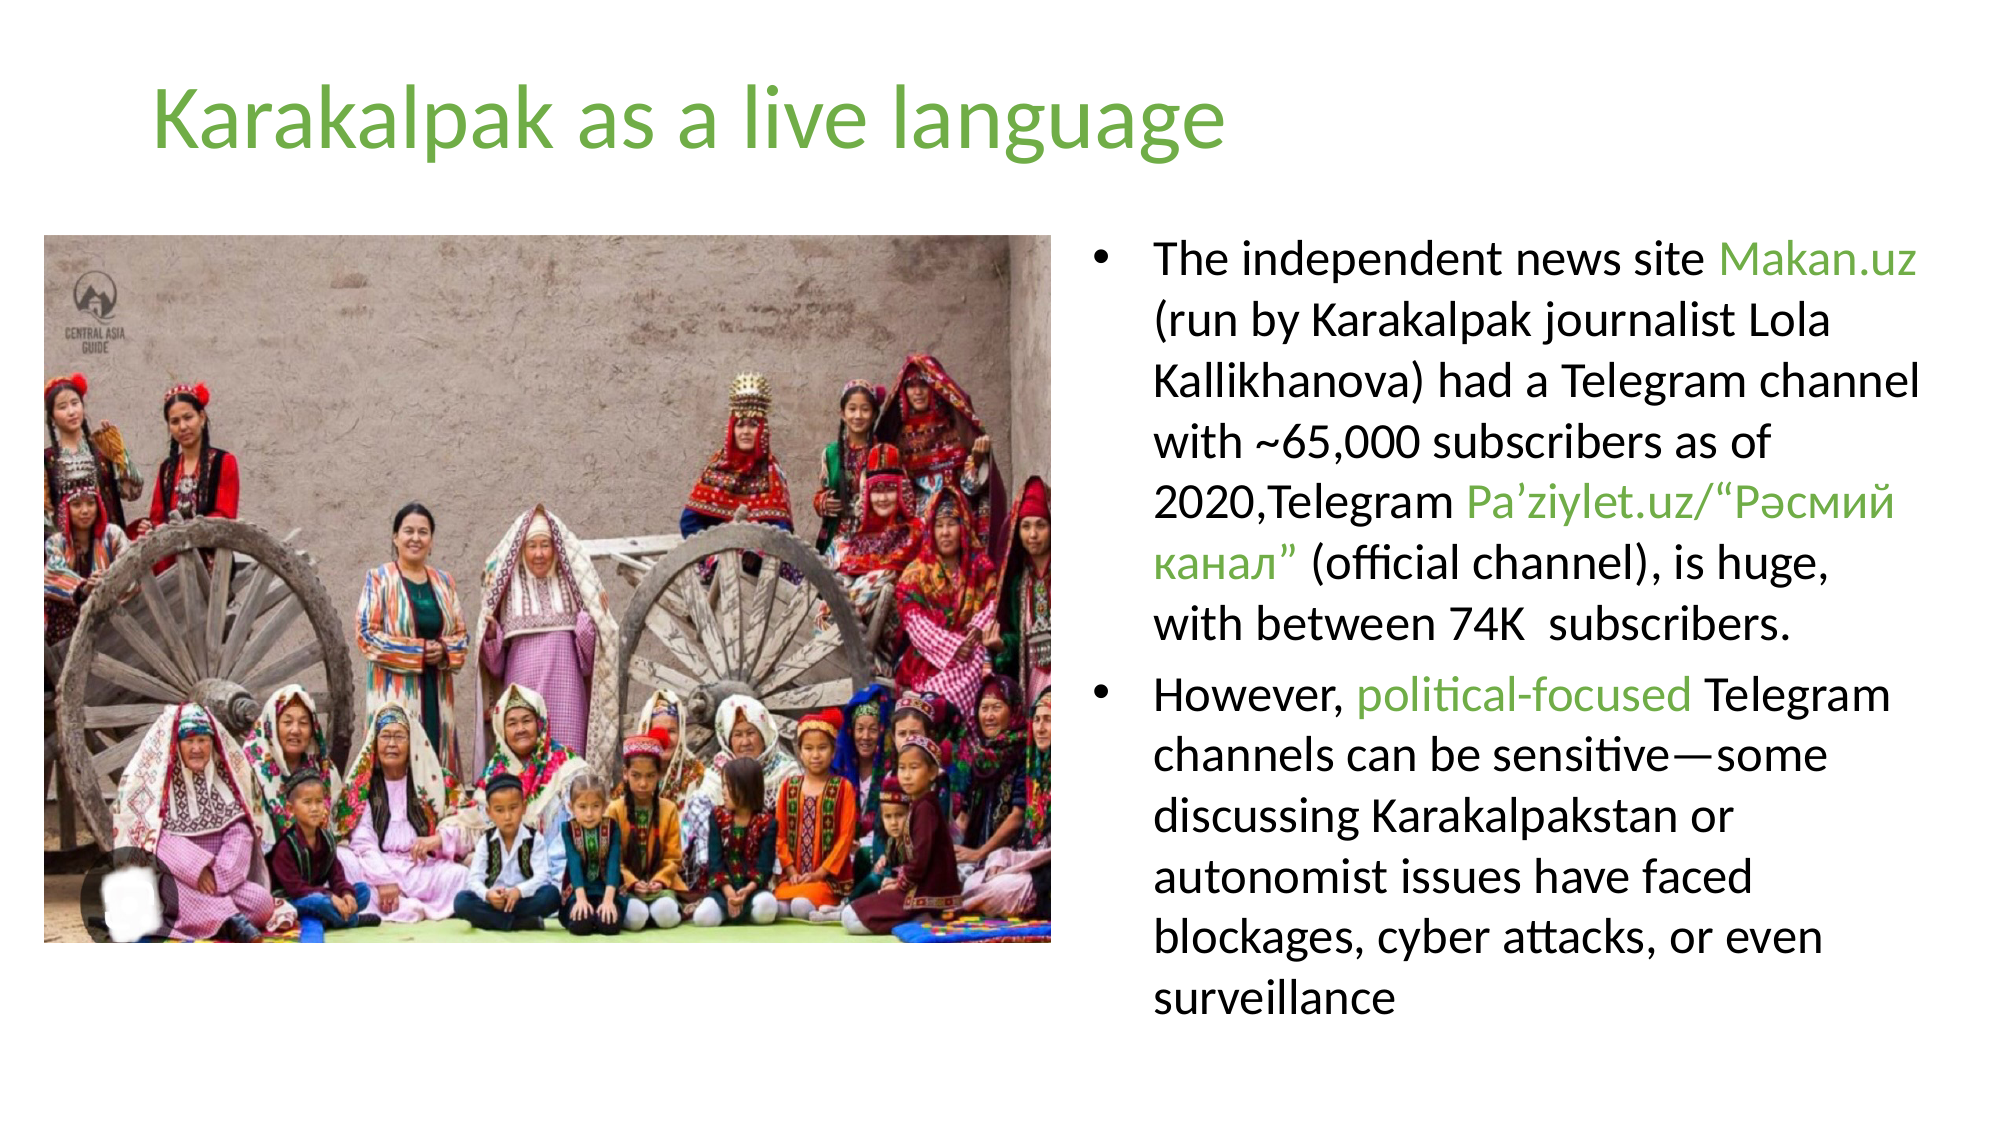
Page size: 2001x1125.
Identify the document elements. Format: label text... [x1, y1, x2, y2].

list The independent news site Makan.uz (run by Karakalpak journalist Lola Kallikhanova) had a Telegram channel with ~65,000 subscribers as of 2020,Telegram Pa’ziylet.uz/“Рәсмий канал” (official channel), is huge, with between 74K subscribers. However, political-focused Telegram channels can be sensitive—some discussing Karakalpakstan or autonomist issues have faced blockages, cyber attacks, or even surveillance [1077, 217, 1941, 1058]
picture [44, 235, 1051, 943]
title Karakalpak as a live language [137, 59, 1863, 278]
